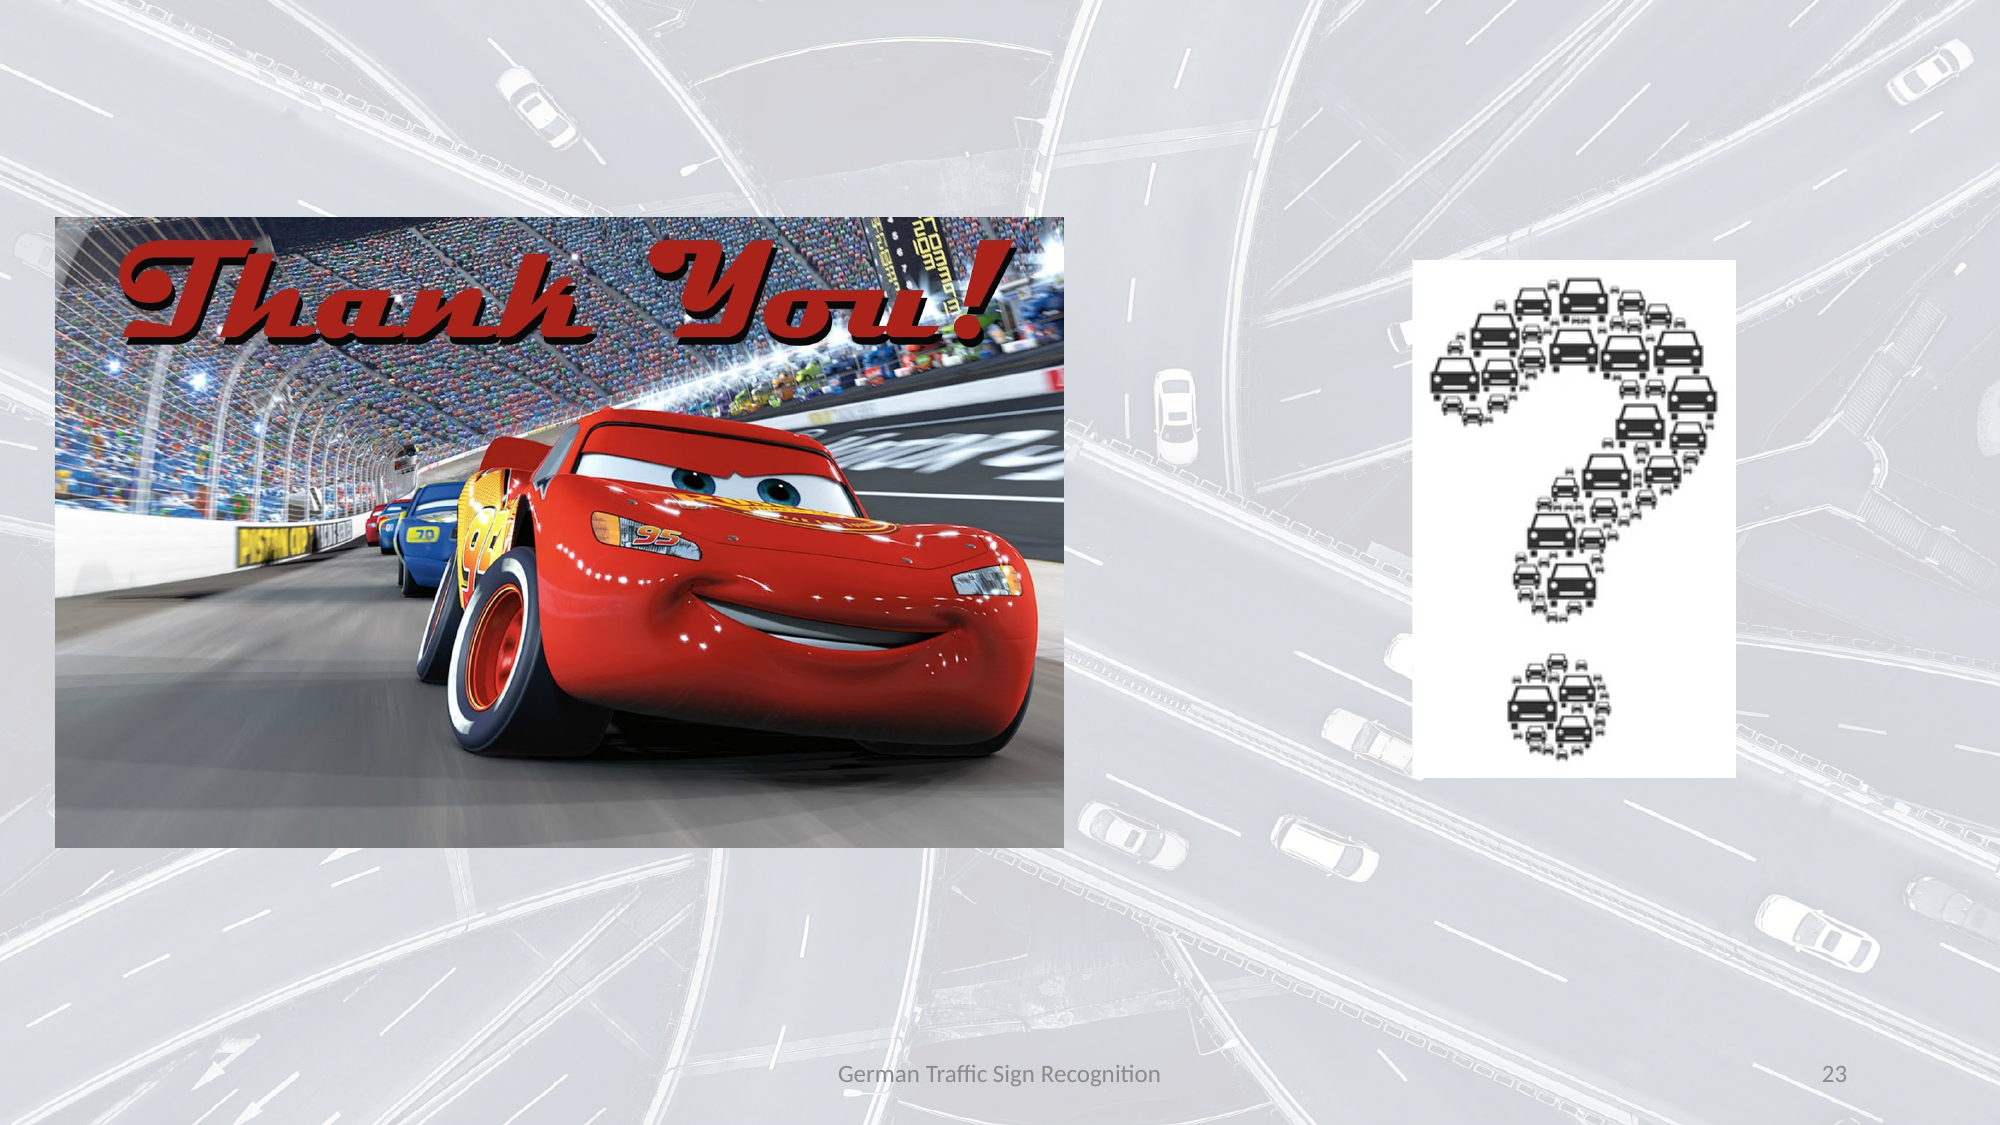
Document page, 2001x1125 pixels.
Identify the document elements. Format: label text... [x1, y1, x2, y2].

slide_number 23 [1412, 1042, 1863, 1103]
picture [54, 217, 1064, 848]
picture [1412, 260, 1736, 778]
footer German Traffic Sign Recognition [662, 1042, 1338, 1103]
